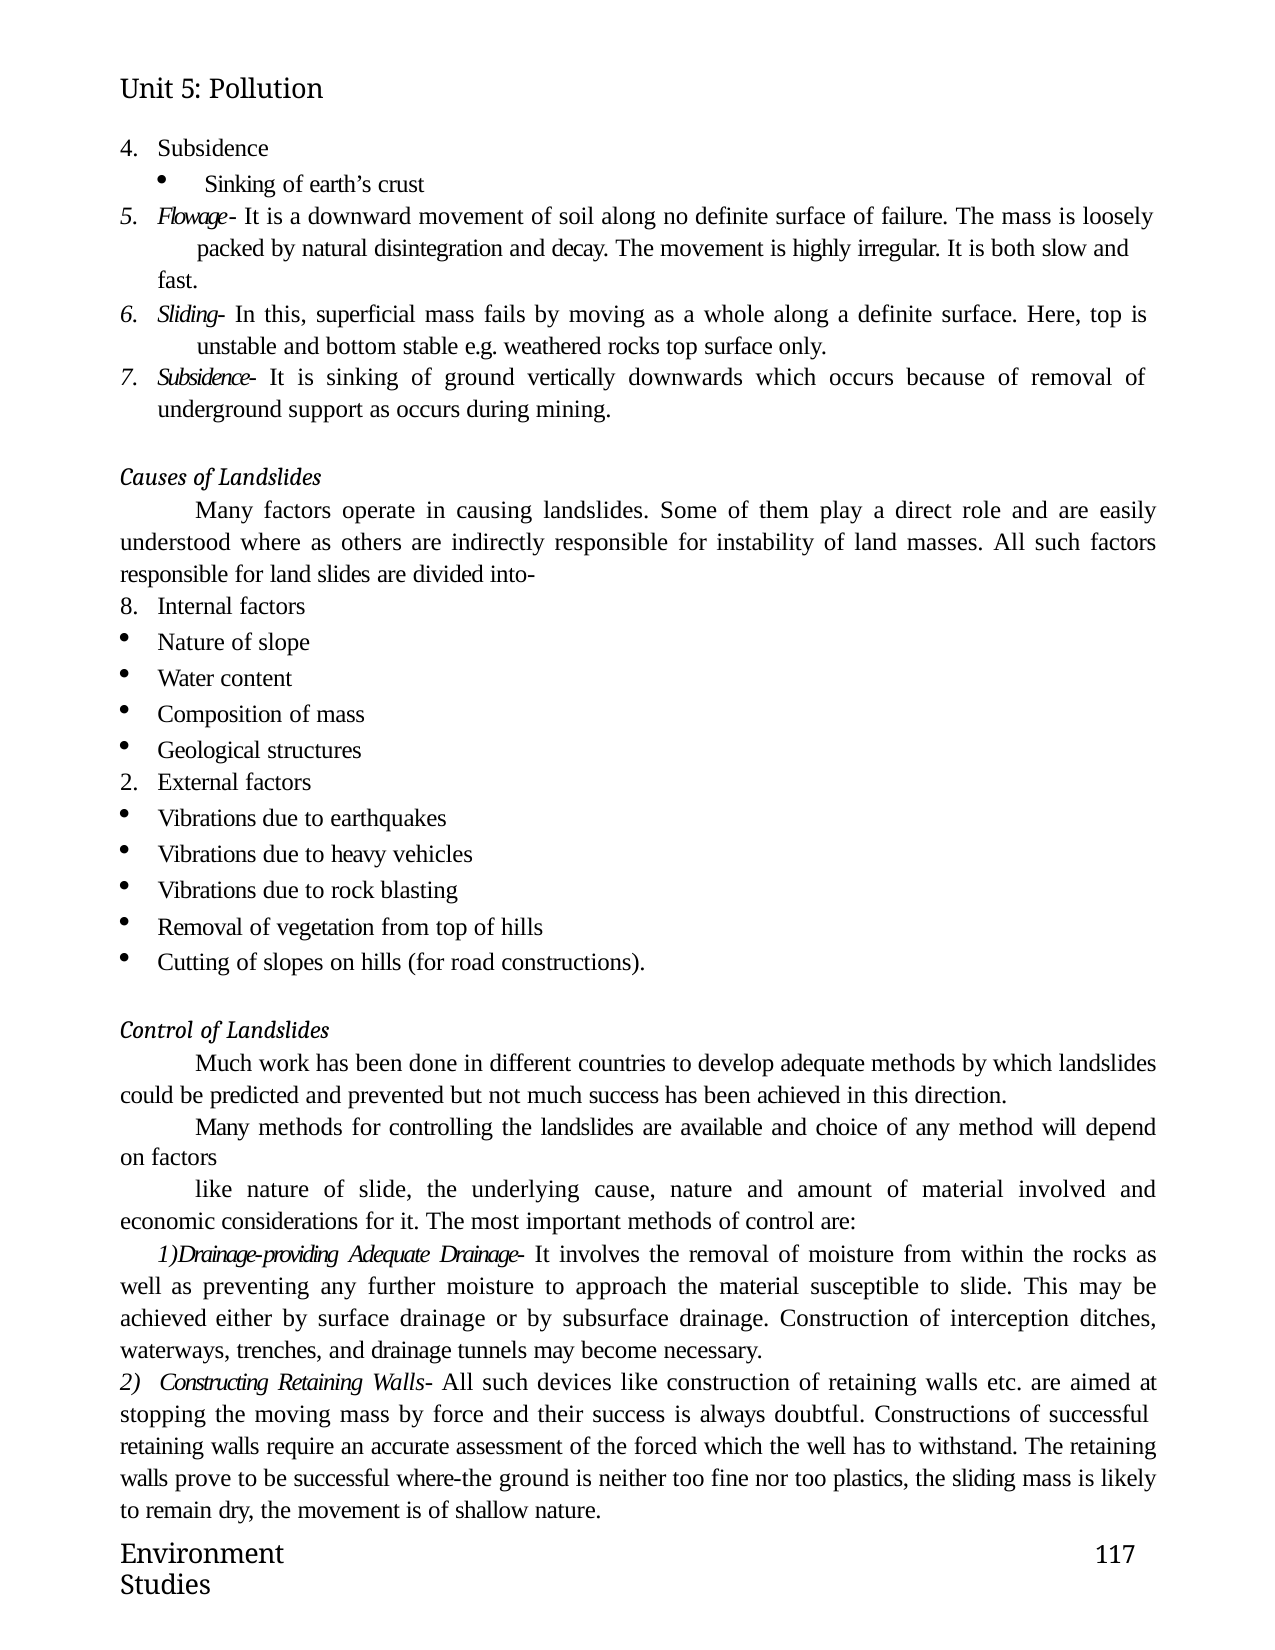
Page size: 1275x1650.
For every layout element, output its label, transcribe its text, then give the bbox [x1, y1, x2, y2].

footer Environment Studies [117, 1538, 365, 1650]
slide_number 117 [1088, 1539, 1137, 1650]
text_box Unit 5: Pollution Subsidence Sinking of earth’s crust Flowage- It is a downward movement of soil along no definite surface of failure. The mass is loosely packed by natural disintegration and decay. The movement is highly irregular. It is both slow and fast. Sliding- In this, superficial mass fails by moving as a whole along a definite surface. Here, top is unstable and bottom stable e.g. weathered rocks top surface only. Subsidence- It is sinking of ground vertically downwards which occurs because of removal of underground support as occurs during mining. Causes of Landslides Many factors operate in causing landslides. Some of them play a direct role and are easily understood where as others are indirectly responsible for instability of land masses. All such factors responsible for land slides are divided into- Internal factors Nature of slope Water content Composition of mass Geological structures External factors Vibrations due to earthquakes Vibrations due to heavy vehicles Vibrations due to rock blasting Removal of vegetation from top of hills Cutting of slopes on hills (for road constructions). Control of Landslides Much work has been done in different countries to develop adequate methods by which landslides could be predicted and prevented but not much success has been achieved in this direction. Many methods for controlling the landslides are available and choice of any method will depend on factors like nature of slide, the underlying cause, nature and amount of material involved and economic considerations for it. The most important methods of control are: Drainage-providing Adequate Drainage- It involves the removal of moisture from within the rocks as well as preventing any further moisture to approach the material susceptible to slide. This may be achieved either by surface drainage or by subsurface drainage. Construction of interception ditches, waterways, trenches, and drainage tunnels may become necessary. Constructing Retaining Walls- All such devices like construction of retaining walls etc. are aimed at stopping the moving mass by force and their success is always doubtful. Constructions of successful retaining walls require an accurate assessment of the forced which the well has to withstand. The retaining walls prove to be successful where-the ground is neither too fine nor too plastics, the sliding mass is likely to remain dry, the movement is of shallow nature. [117, 69, 1158, 1524]
